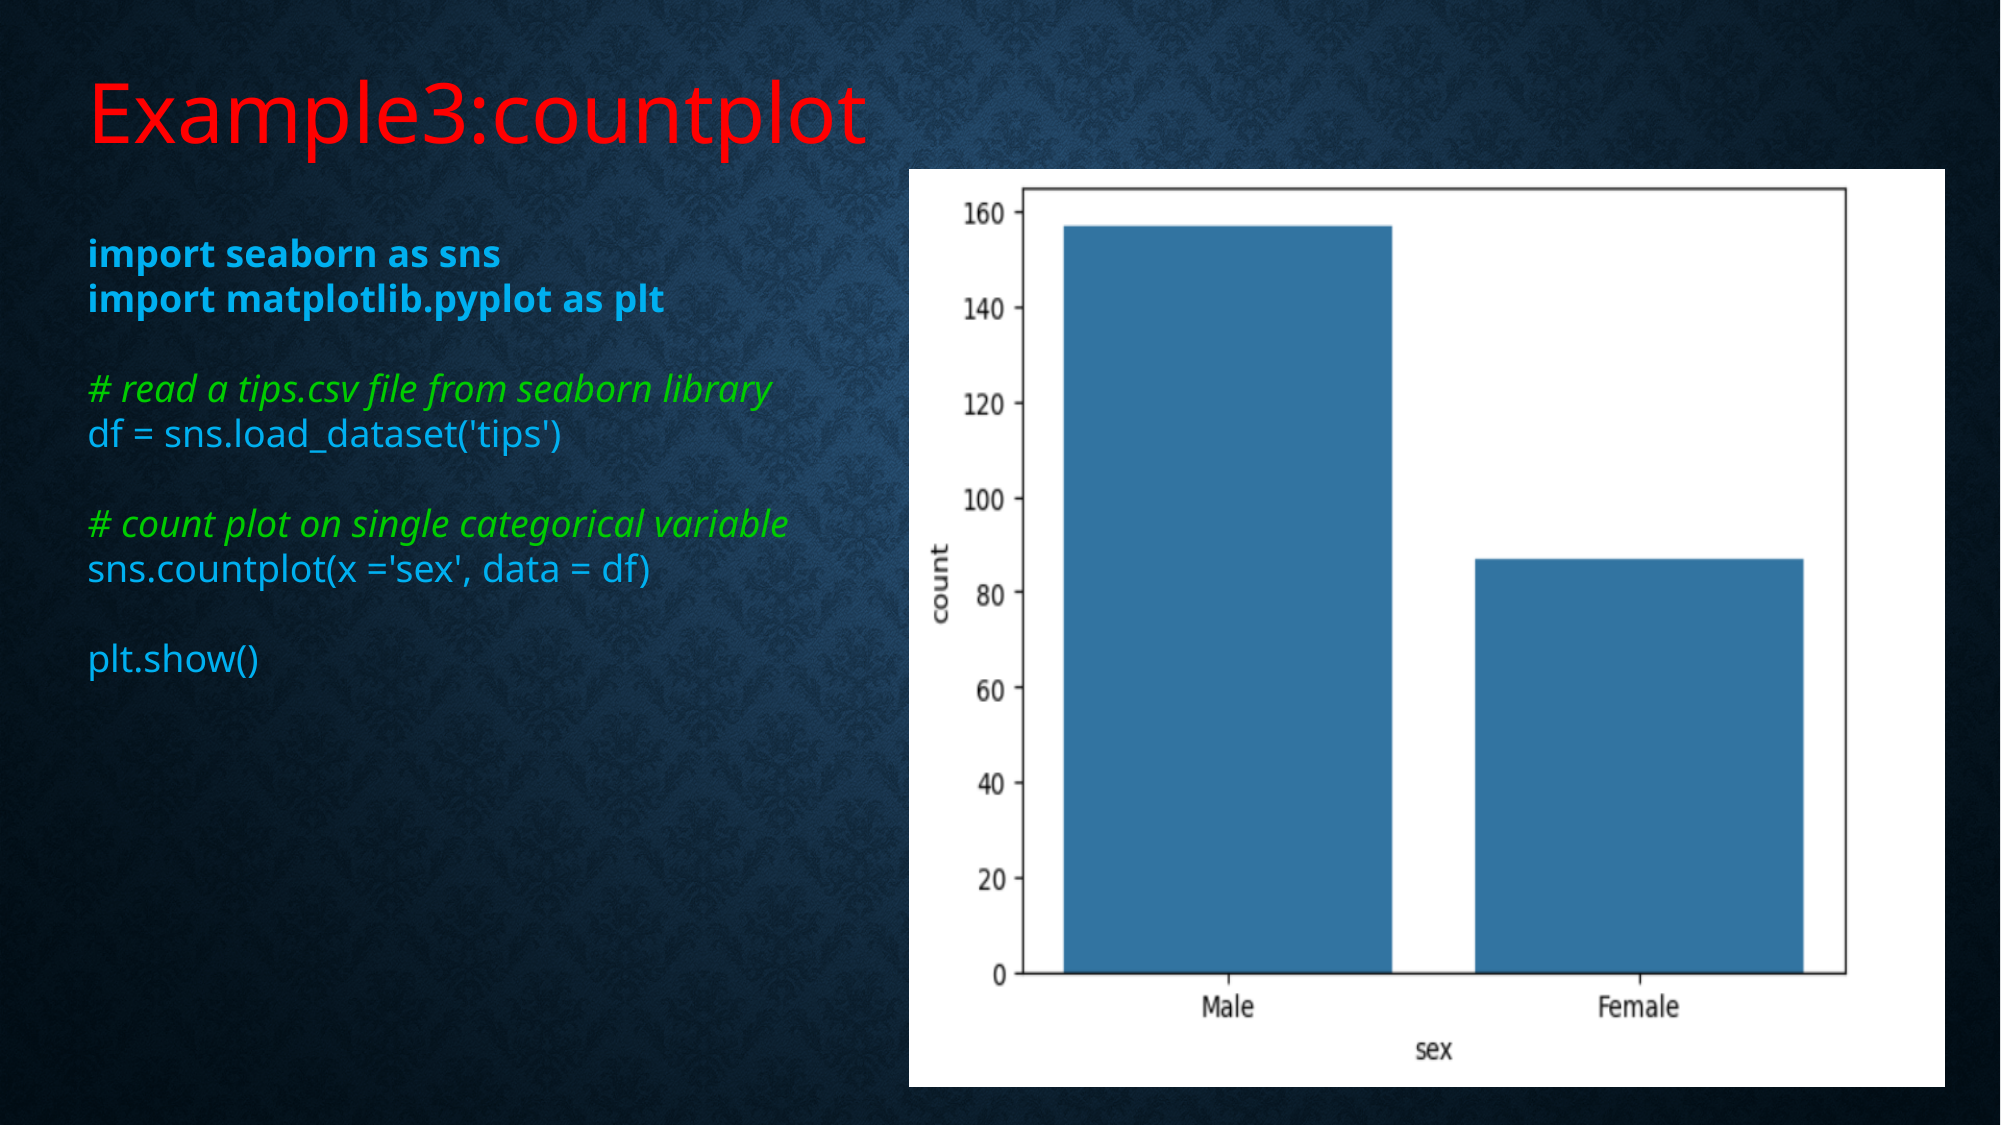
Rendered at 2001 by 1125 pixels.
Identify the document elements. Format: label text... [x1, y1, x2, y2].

picture [908, 168, 1945, 1087]
text_box Example3:countplot [72, 53, 1544, 168]
text_box import seaborn as sns import matplotlib.pyplot as plt # read a tips.csv file from seaborn library df = sns.load_dataset('tips') # count plot on single categorical variable sns.countplot(x ='sex', data = df) plt.show() [72, 222, 901, 733]
